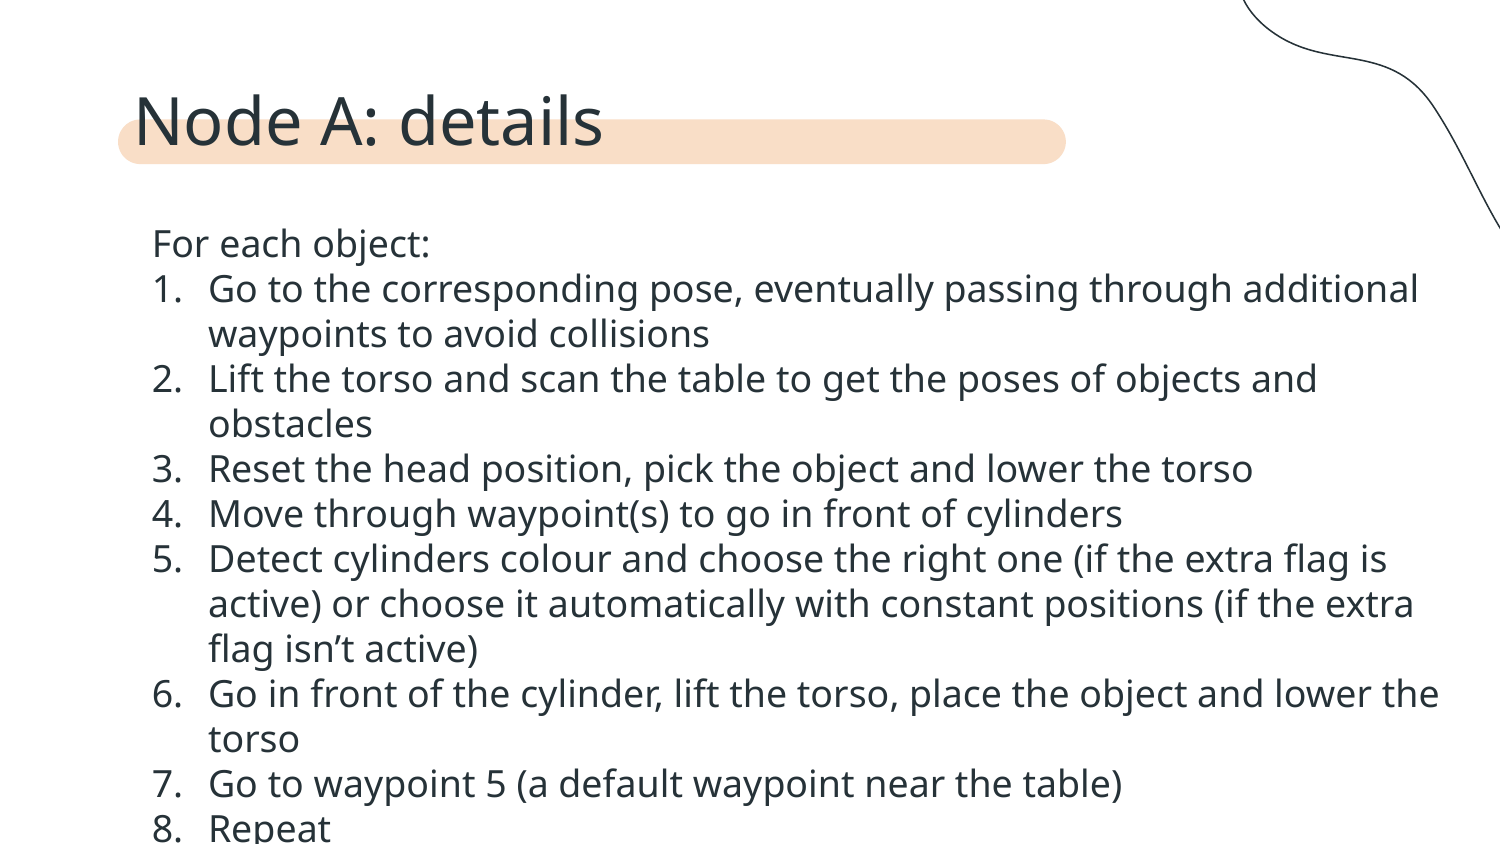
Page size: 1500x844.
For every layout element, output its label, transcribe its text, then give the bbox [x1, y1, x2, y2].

text_box For each object: Go to the corresponding pose, eventually passing through additional waypoints to avoid collisions Lift the torso and scan the table to get the poses of objects and obstacles Reset the head position, pick the object and lower the torso Move through waypoint(s) to go in front of cylinders Detect cylinders colour and choose the right one (if the extra flag is active) or choose it automatically with constant positions (if the extra flag isn’t active) Go in front of the cylinder, lift the torso, place the object and lower the torso Go to waypoint 5 (a default waypoint near the table) Repeat [118, 205, 1463, 781]
title Node A: details [118, 63, 795, 165]
